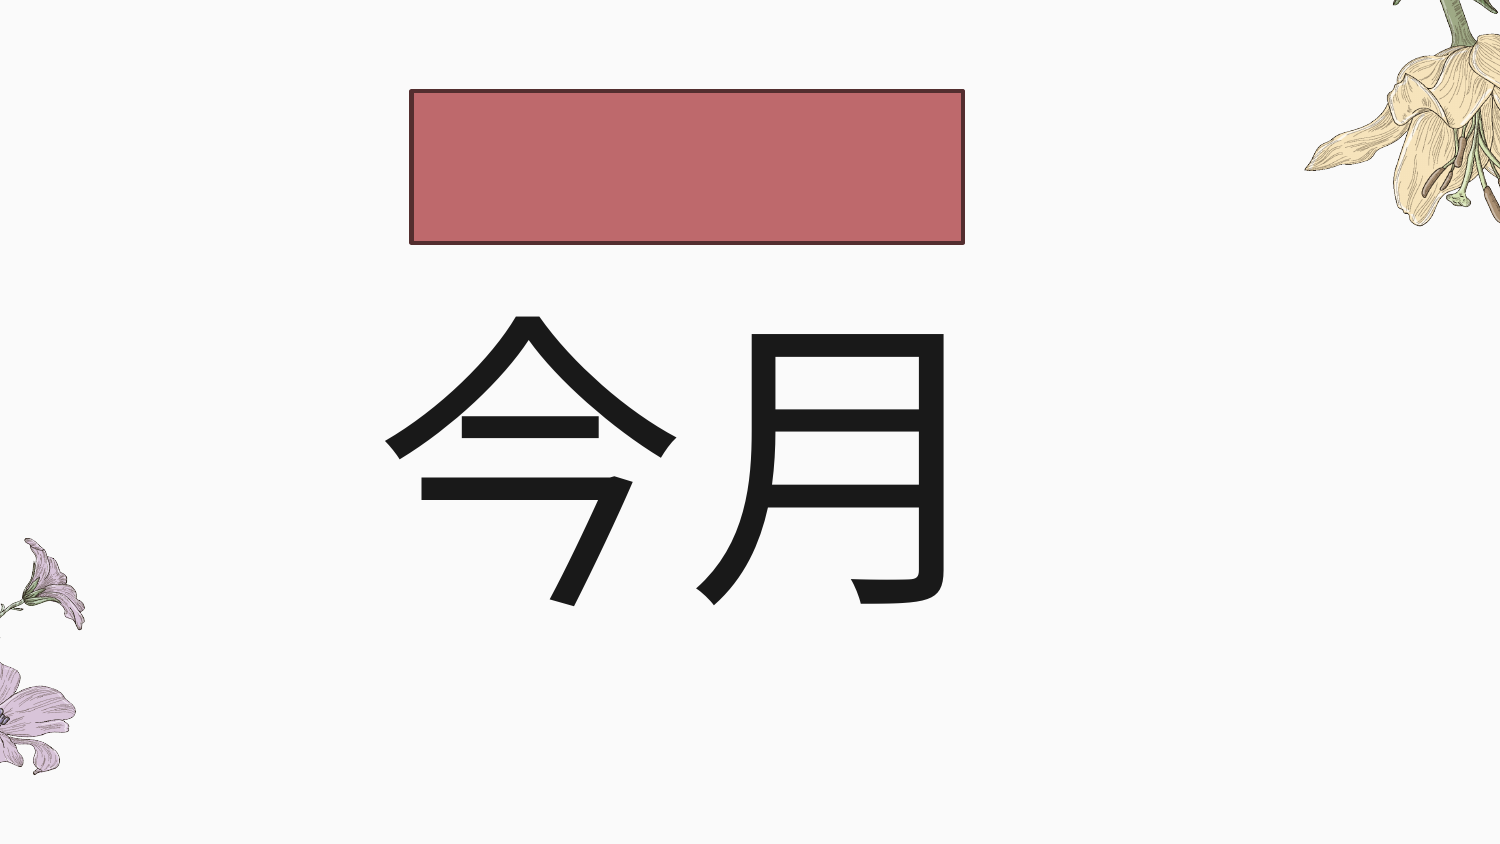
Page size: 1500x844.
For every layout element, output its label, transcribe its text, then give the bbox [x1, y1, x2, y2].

text_box [409, 89, 965, 245]
text_box 今月 [359, 260, 1015, 651]
picture [1261, 0, 1500, 262]
picture [0, 462, 206, 844]
